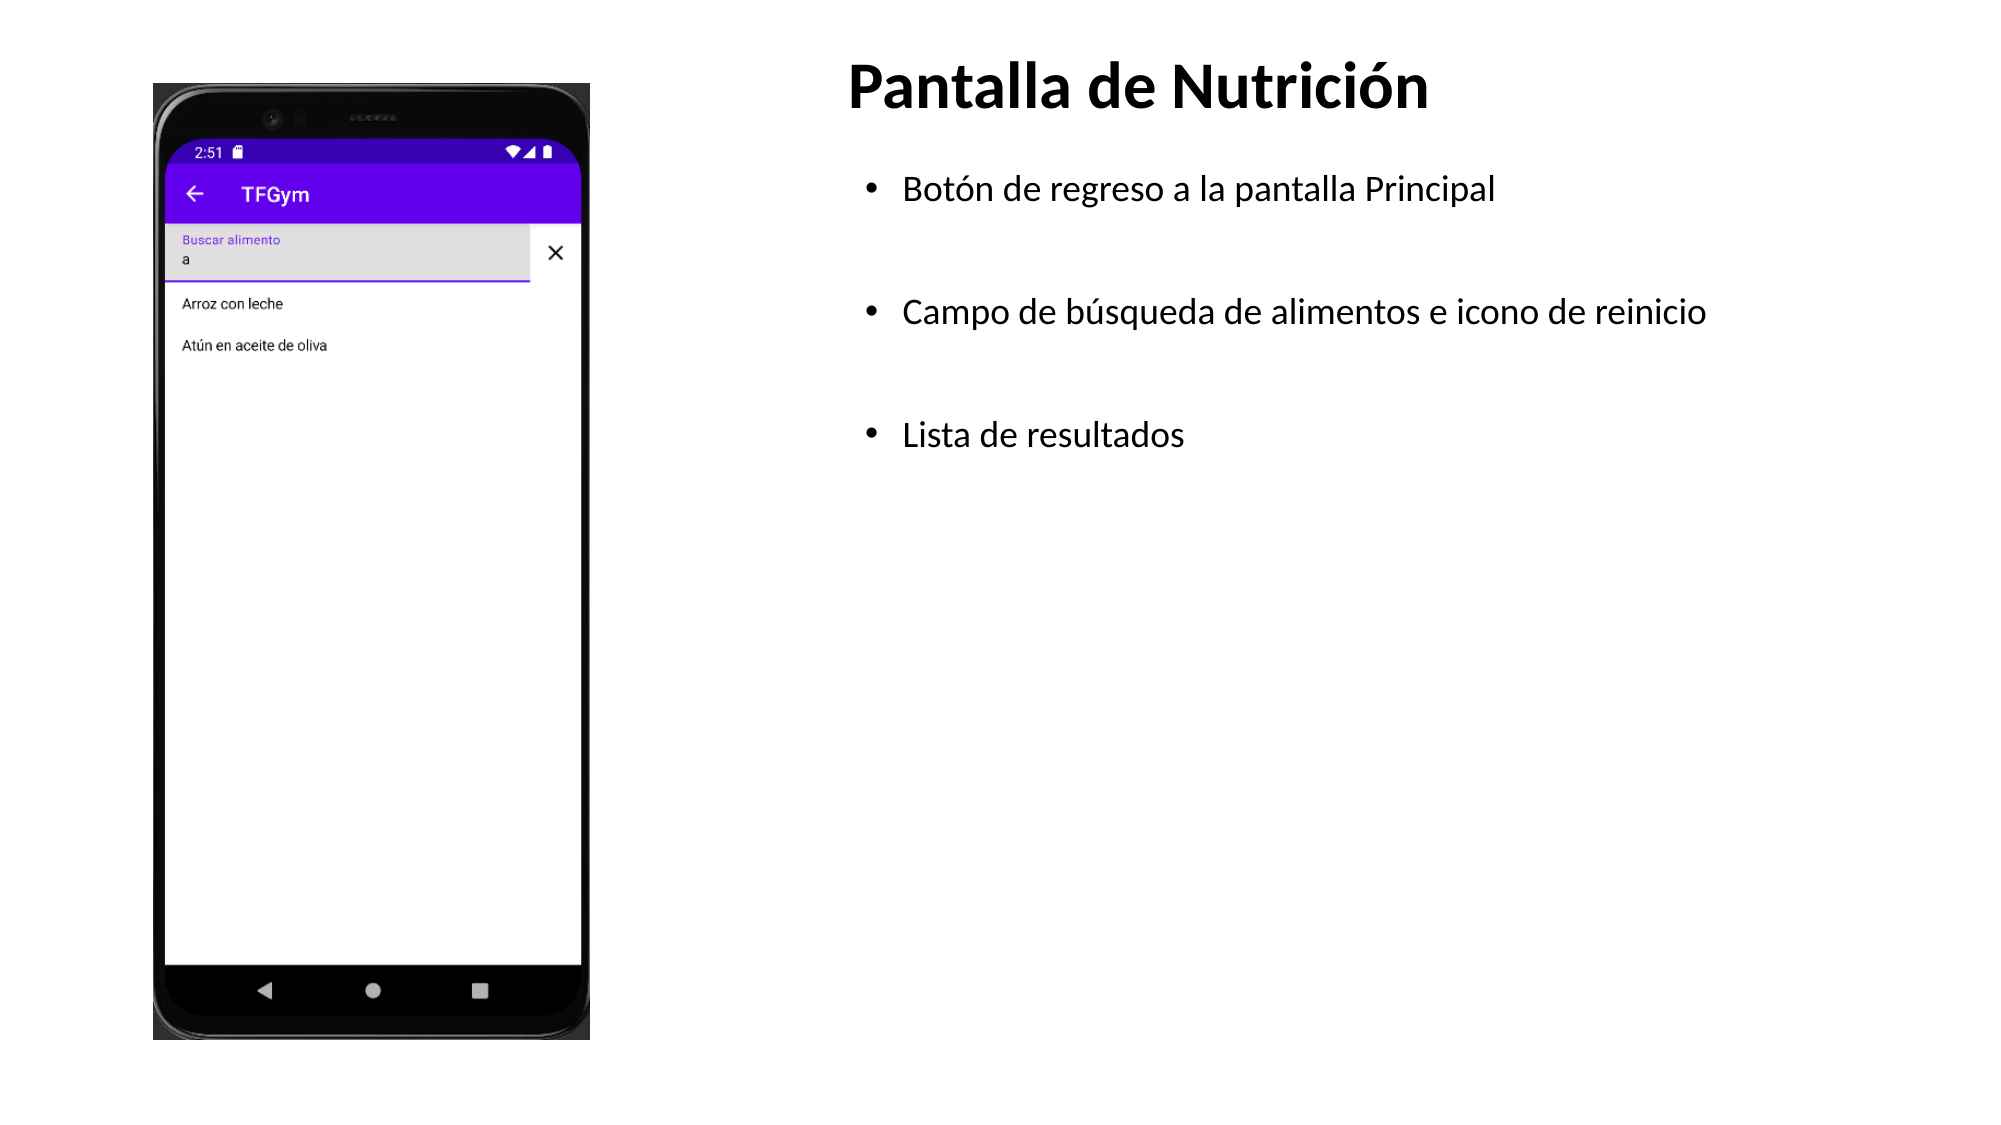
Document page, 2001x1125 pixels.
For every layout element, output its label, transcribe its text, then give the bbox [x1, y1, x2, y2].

picture [153, 83, 590, 1040]
text_box Pantalla de Nutrición [833, 34, 1847, 130]
list Botón de regreso a la pantalla Principal Campo de búsqueda de alimentos e icono de reinicio Lista de resultados [850, 161, 1863, 962]
